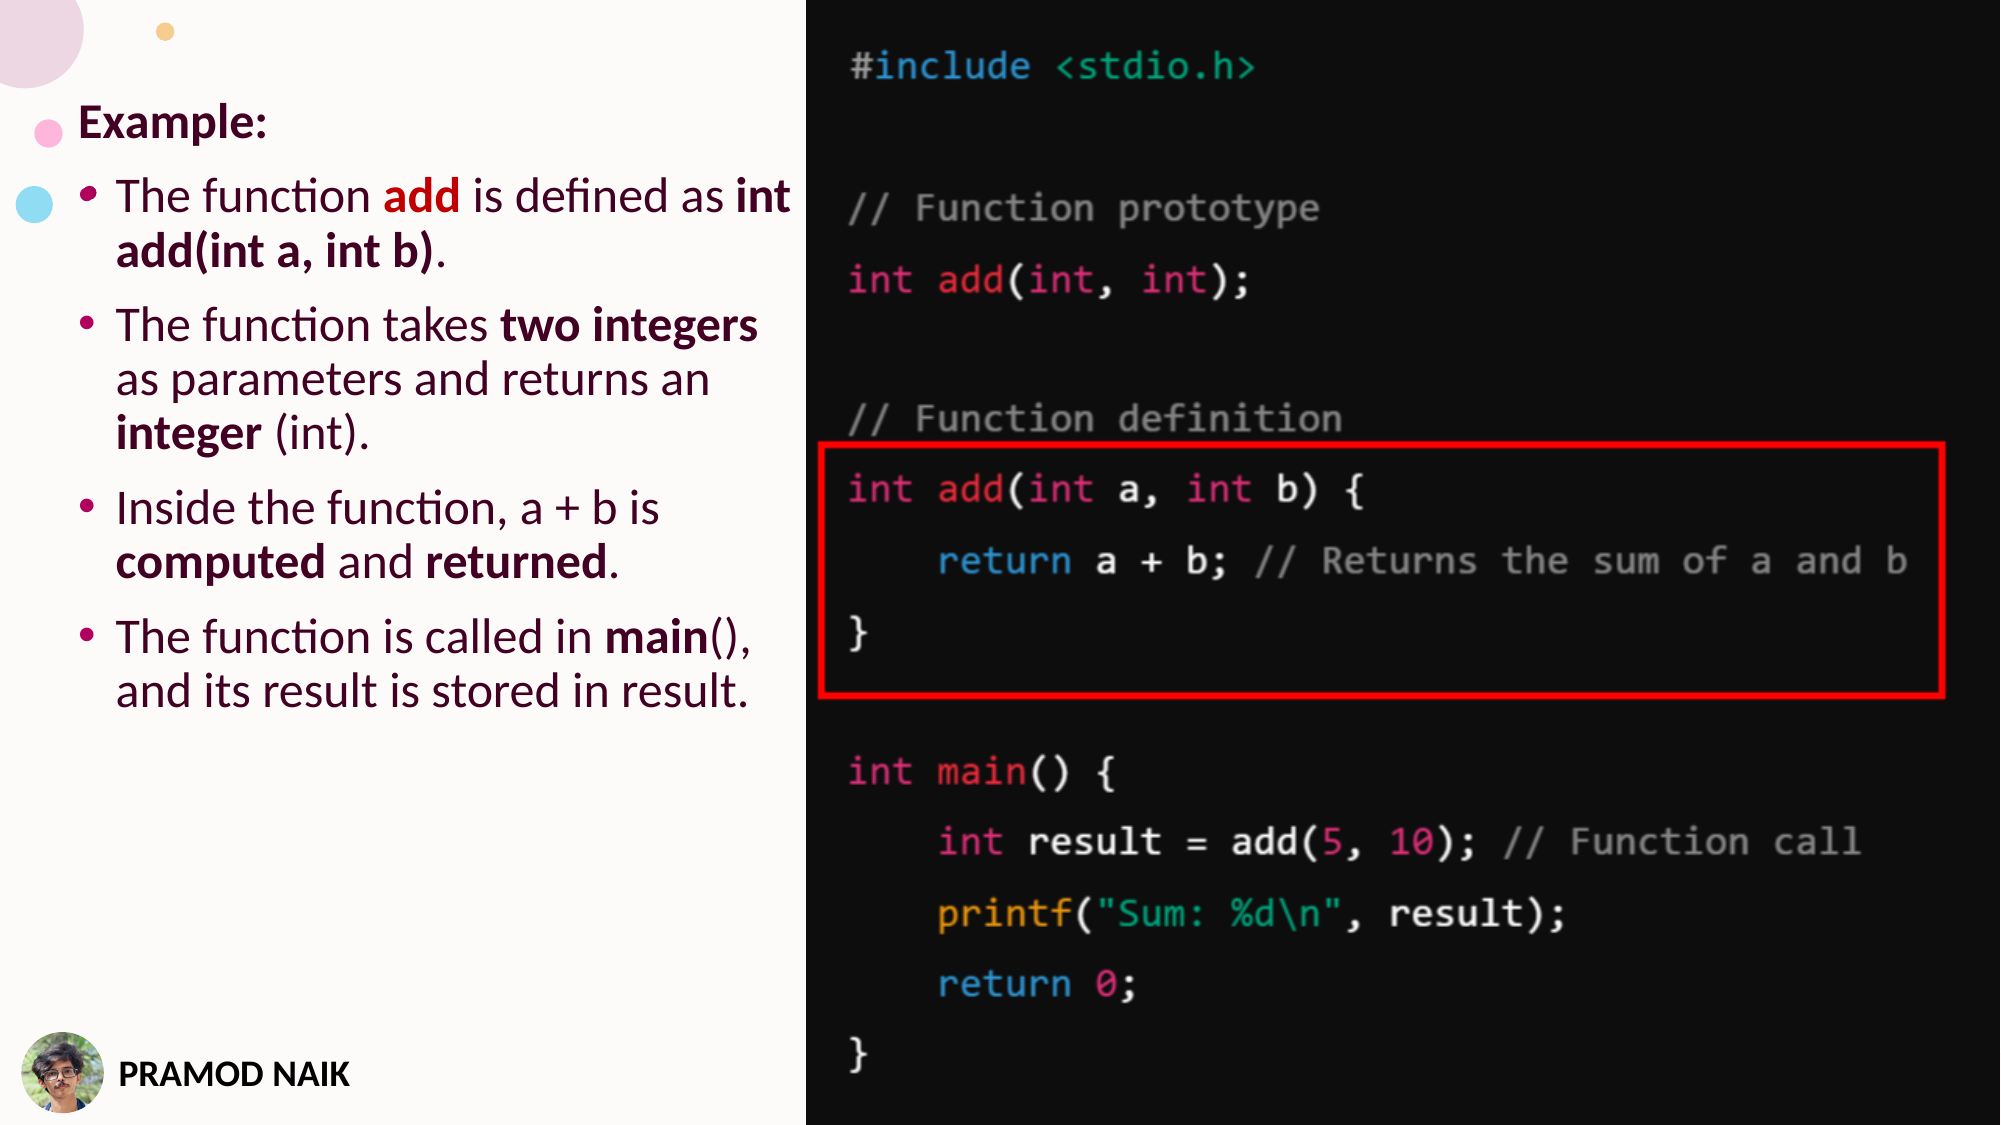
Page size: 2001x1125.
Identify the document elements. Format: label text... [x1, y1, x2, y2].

list Example: The function add is defined as int add(int a, int b). The function takes two integers as parameters and returns an integer (int). Inside the function, a + b is computed and returned. The function is called in main(), and its result is stored in result. [63, 87, 806, 992]
picture [21, 1031, 104, 1114]
picture [806, 0, 2000, 1125]
